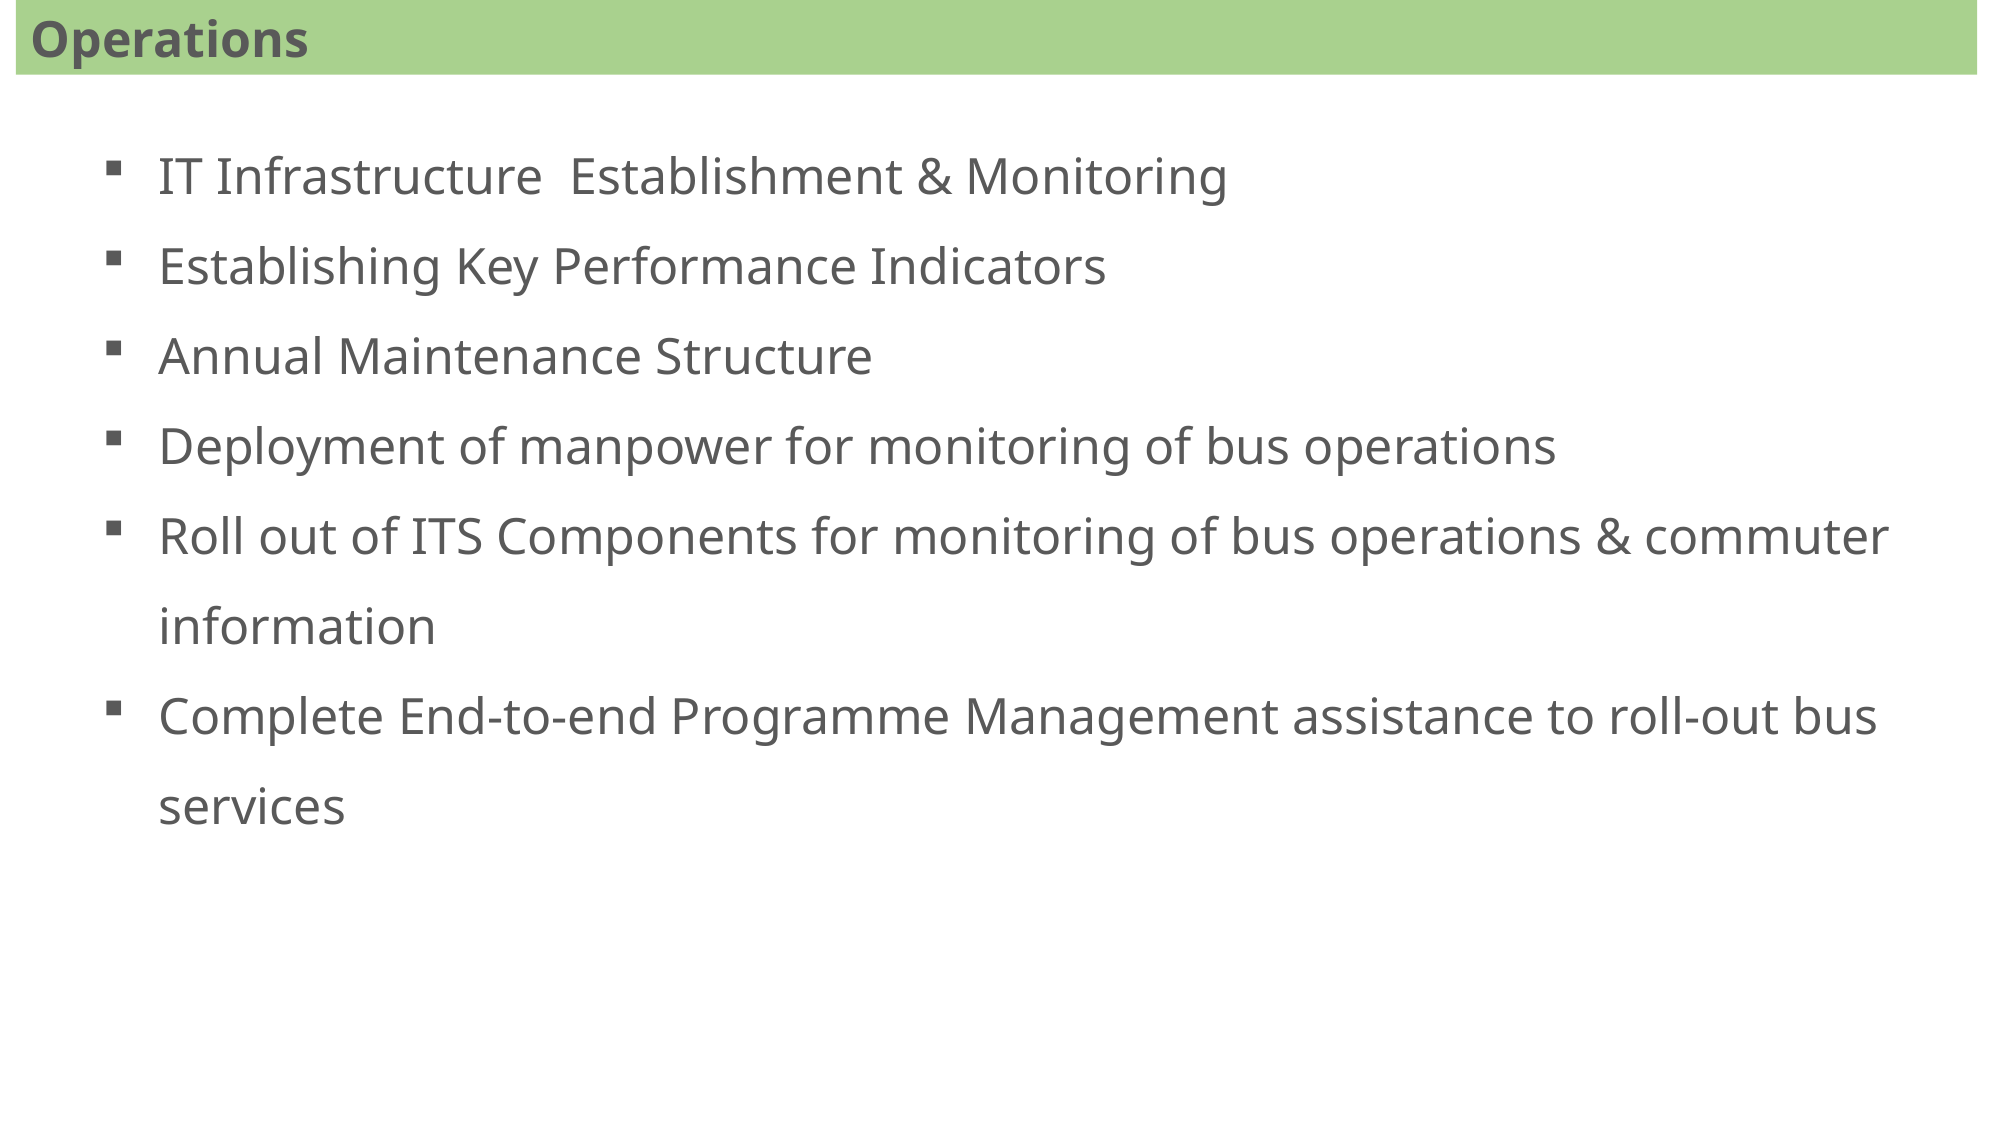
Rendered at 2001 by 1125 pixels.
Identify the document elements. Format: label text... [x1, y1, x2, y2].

text_box IT Infrastructure Establishment & Monitoring Establishing Key Performance Indicators Annual Maintenance Structure Deployment of manpower for monitoring of bus operations Roll out of ITS Components for monitoring of bus operations & commuter information Complete End-to-end Programme Management assistance to roll-out bus services [87, 107, 1915, 1023]
text_box Operations [15, 0, 1978, 75]
